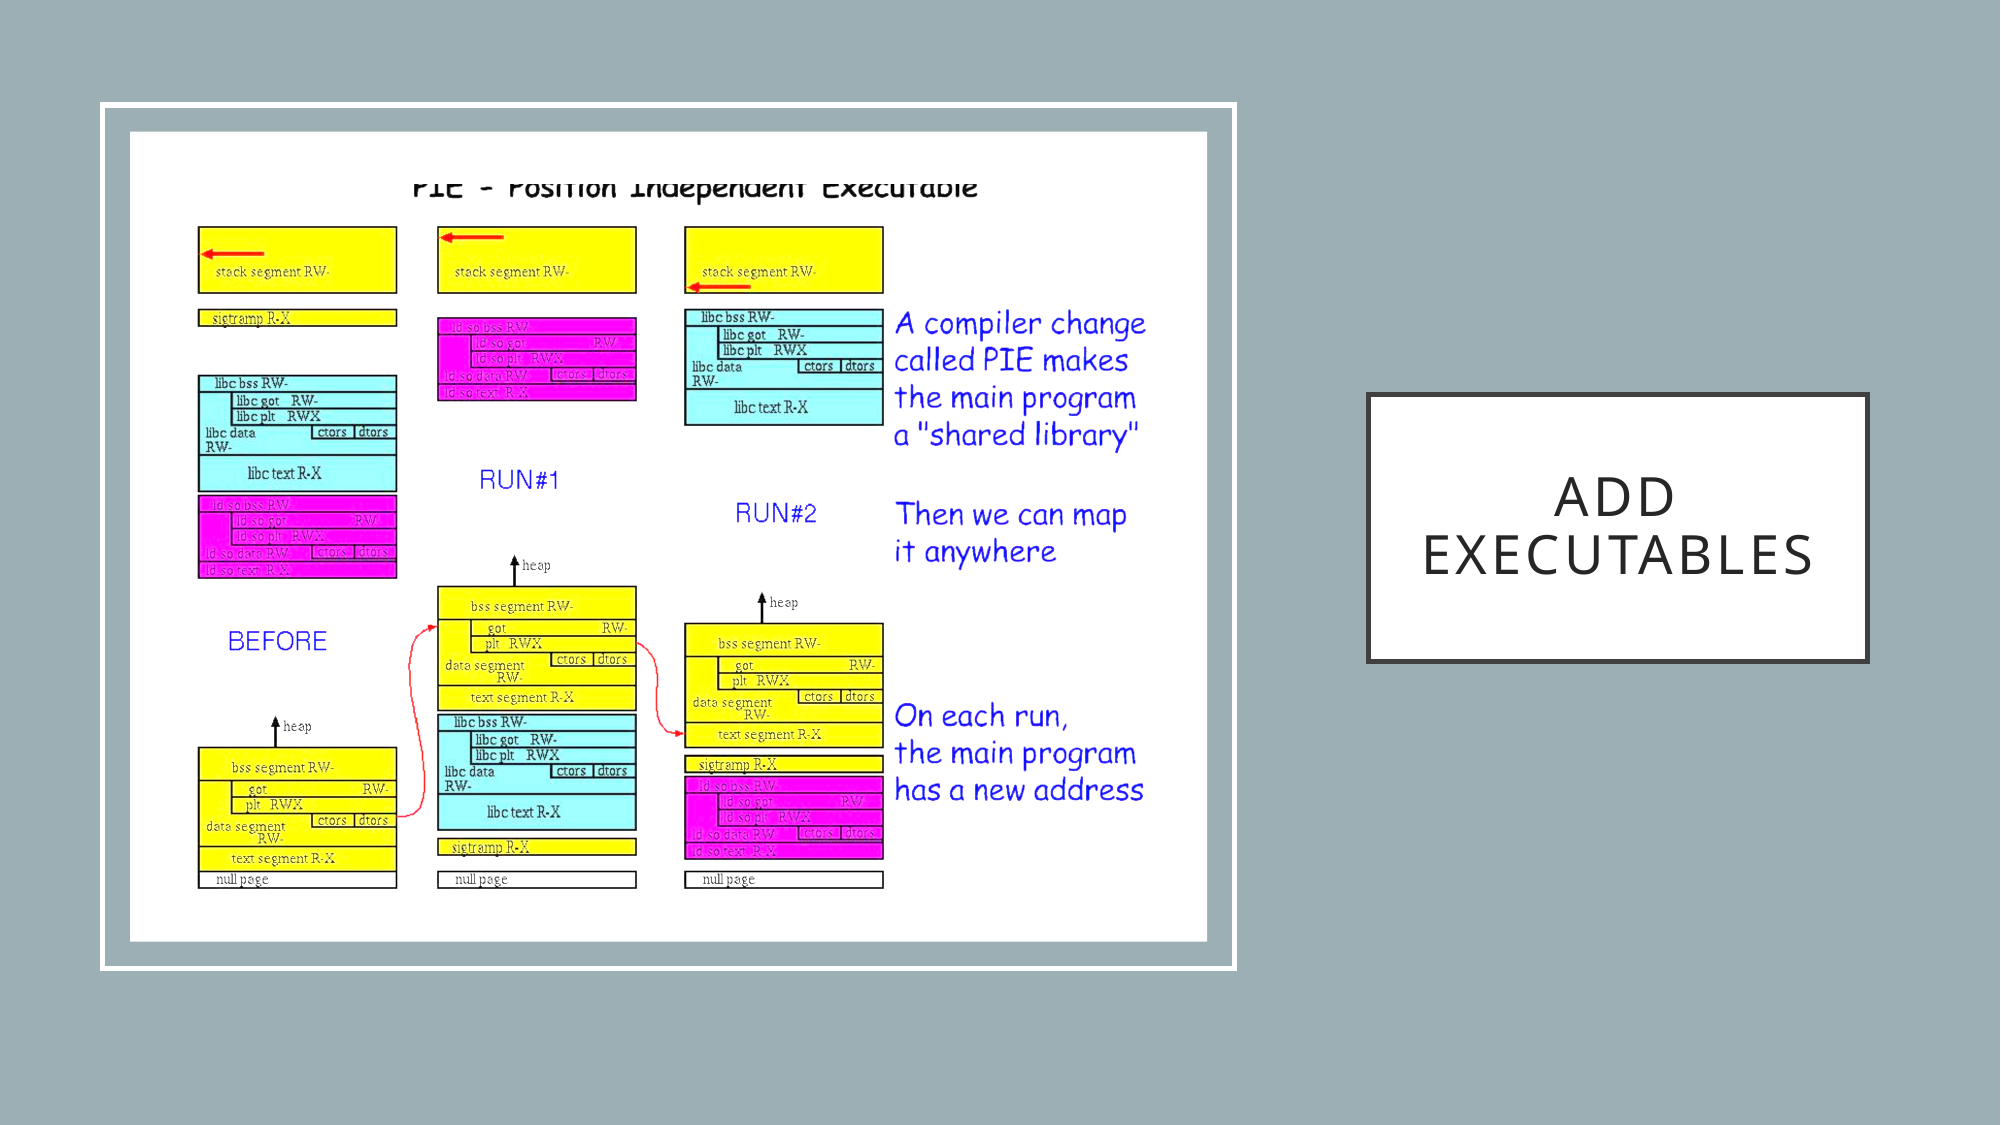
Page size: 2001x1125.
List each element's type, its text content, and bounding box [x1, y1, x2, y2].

picture [182, 184, 1155, 890]
text_box [129, 131, 1208, 943]
title Add Executables [1366, 392, 1870, 664]
text_box [102, 104, 1235, 969]
